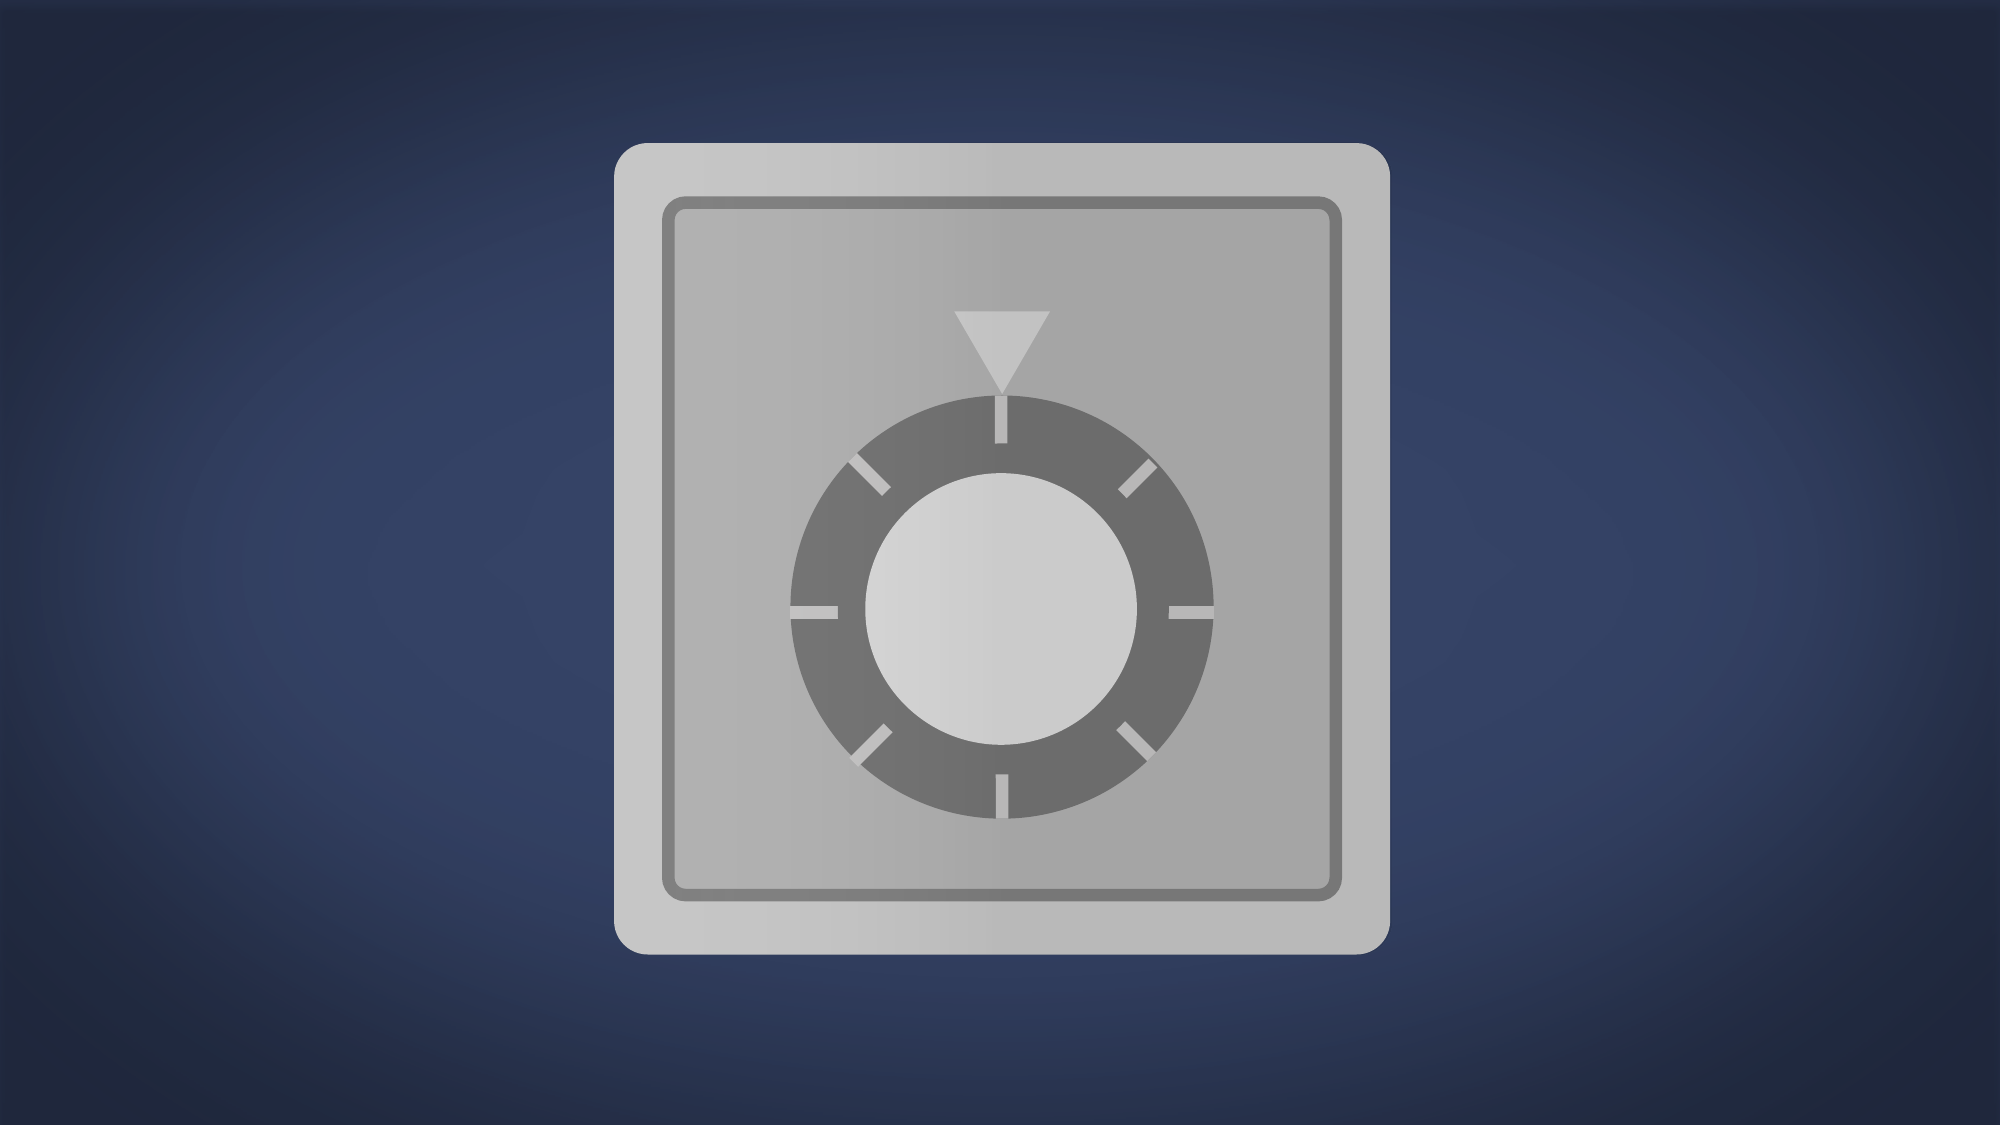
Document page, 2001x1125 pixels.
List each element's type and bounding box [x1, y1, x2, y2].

text_box [614, 143, 1392, 955]
text_box [0, 0, 2000, 1125]
